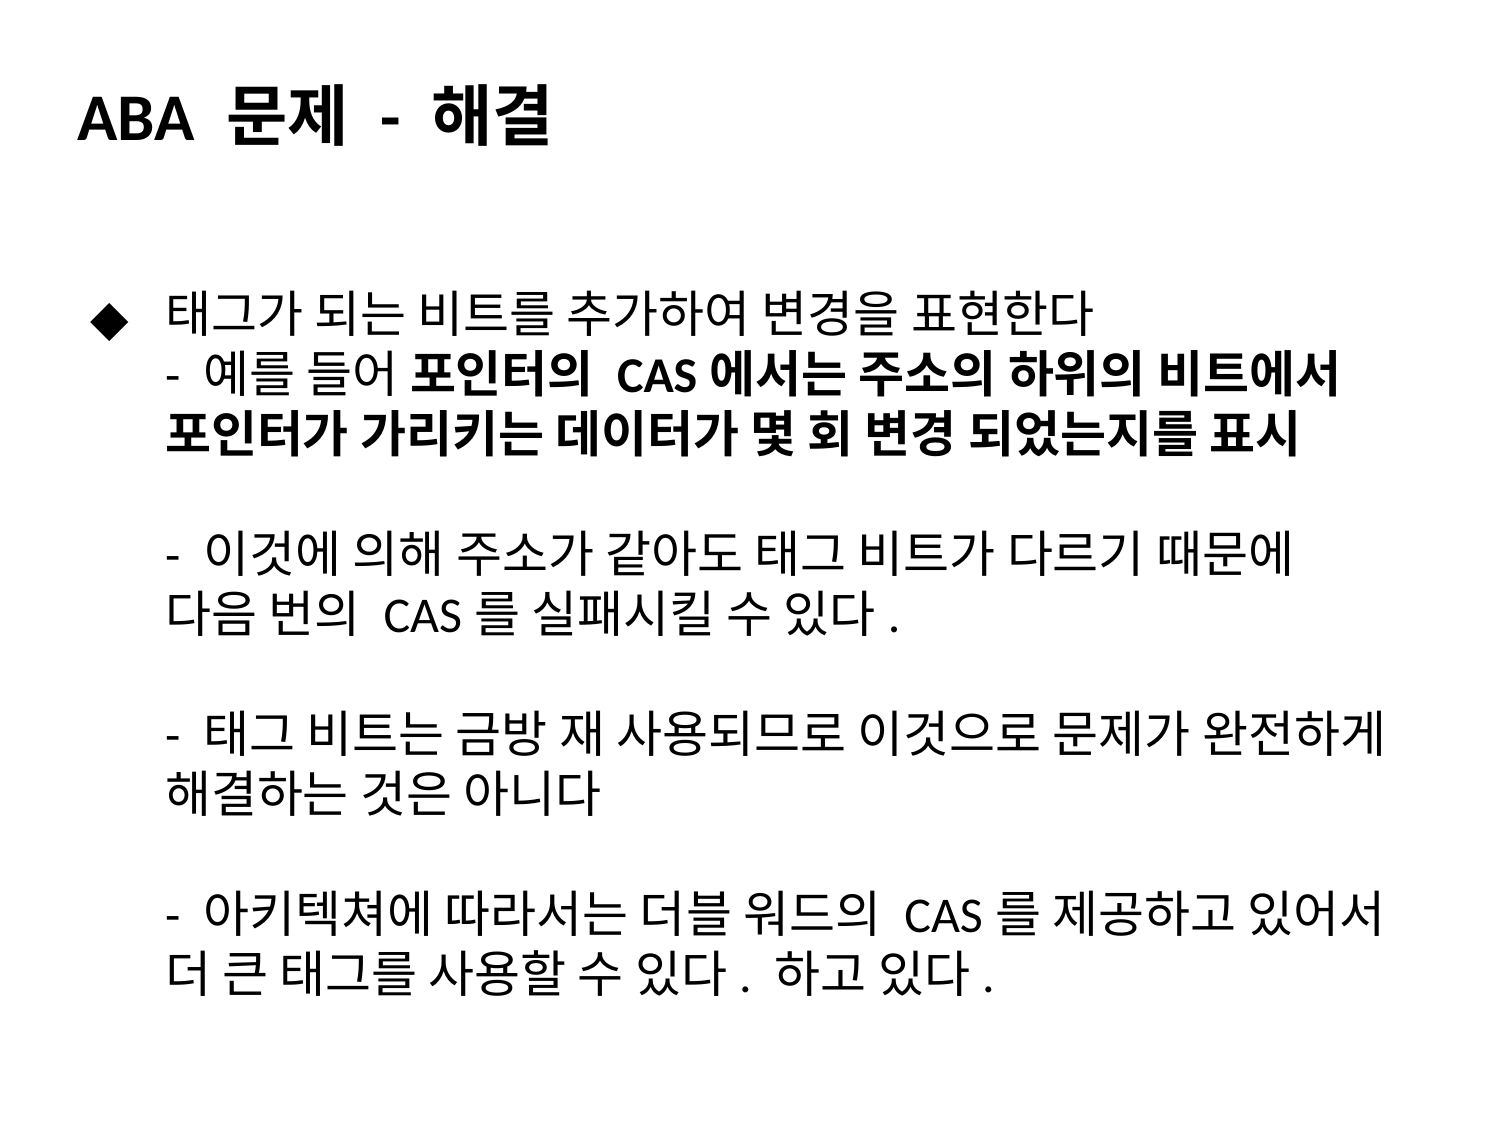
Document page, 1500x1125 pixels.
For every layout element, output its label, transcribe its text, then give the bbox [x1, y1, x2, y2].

text_box ABA 문제 - 해결 [62, 66, 1400, 163]
text_box 태그가 되는 비트를 추가하여 변경을 표현한다 - 예를 들어 포인터의 CAS에서는 주소의 하위의 비트에서 포인터가 가리키는 데이터가 몇 회 변경 되었는지를 표시 - 이것에 의해 주소가 같아도 태그 비트가 다르기 때문에 다음 번의 CAS를 실패시킬 수 있다. - 태그 비트는 금방 재 사용되므로 이것으로 문제가 완전하게 해결하는 것은 아니다 - 아키텍쳐에 따라서는 더블 워드의 CAS를 제공하고 있어서 더 큰 태그를 사용할 수 있다. 하고 있다. [74, 274, 1425, 1018]
